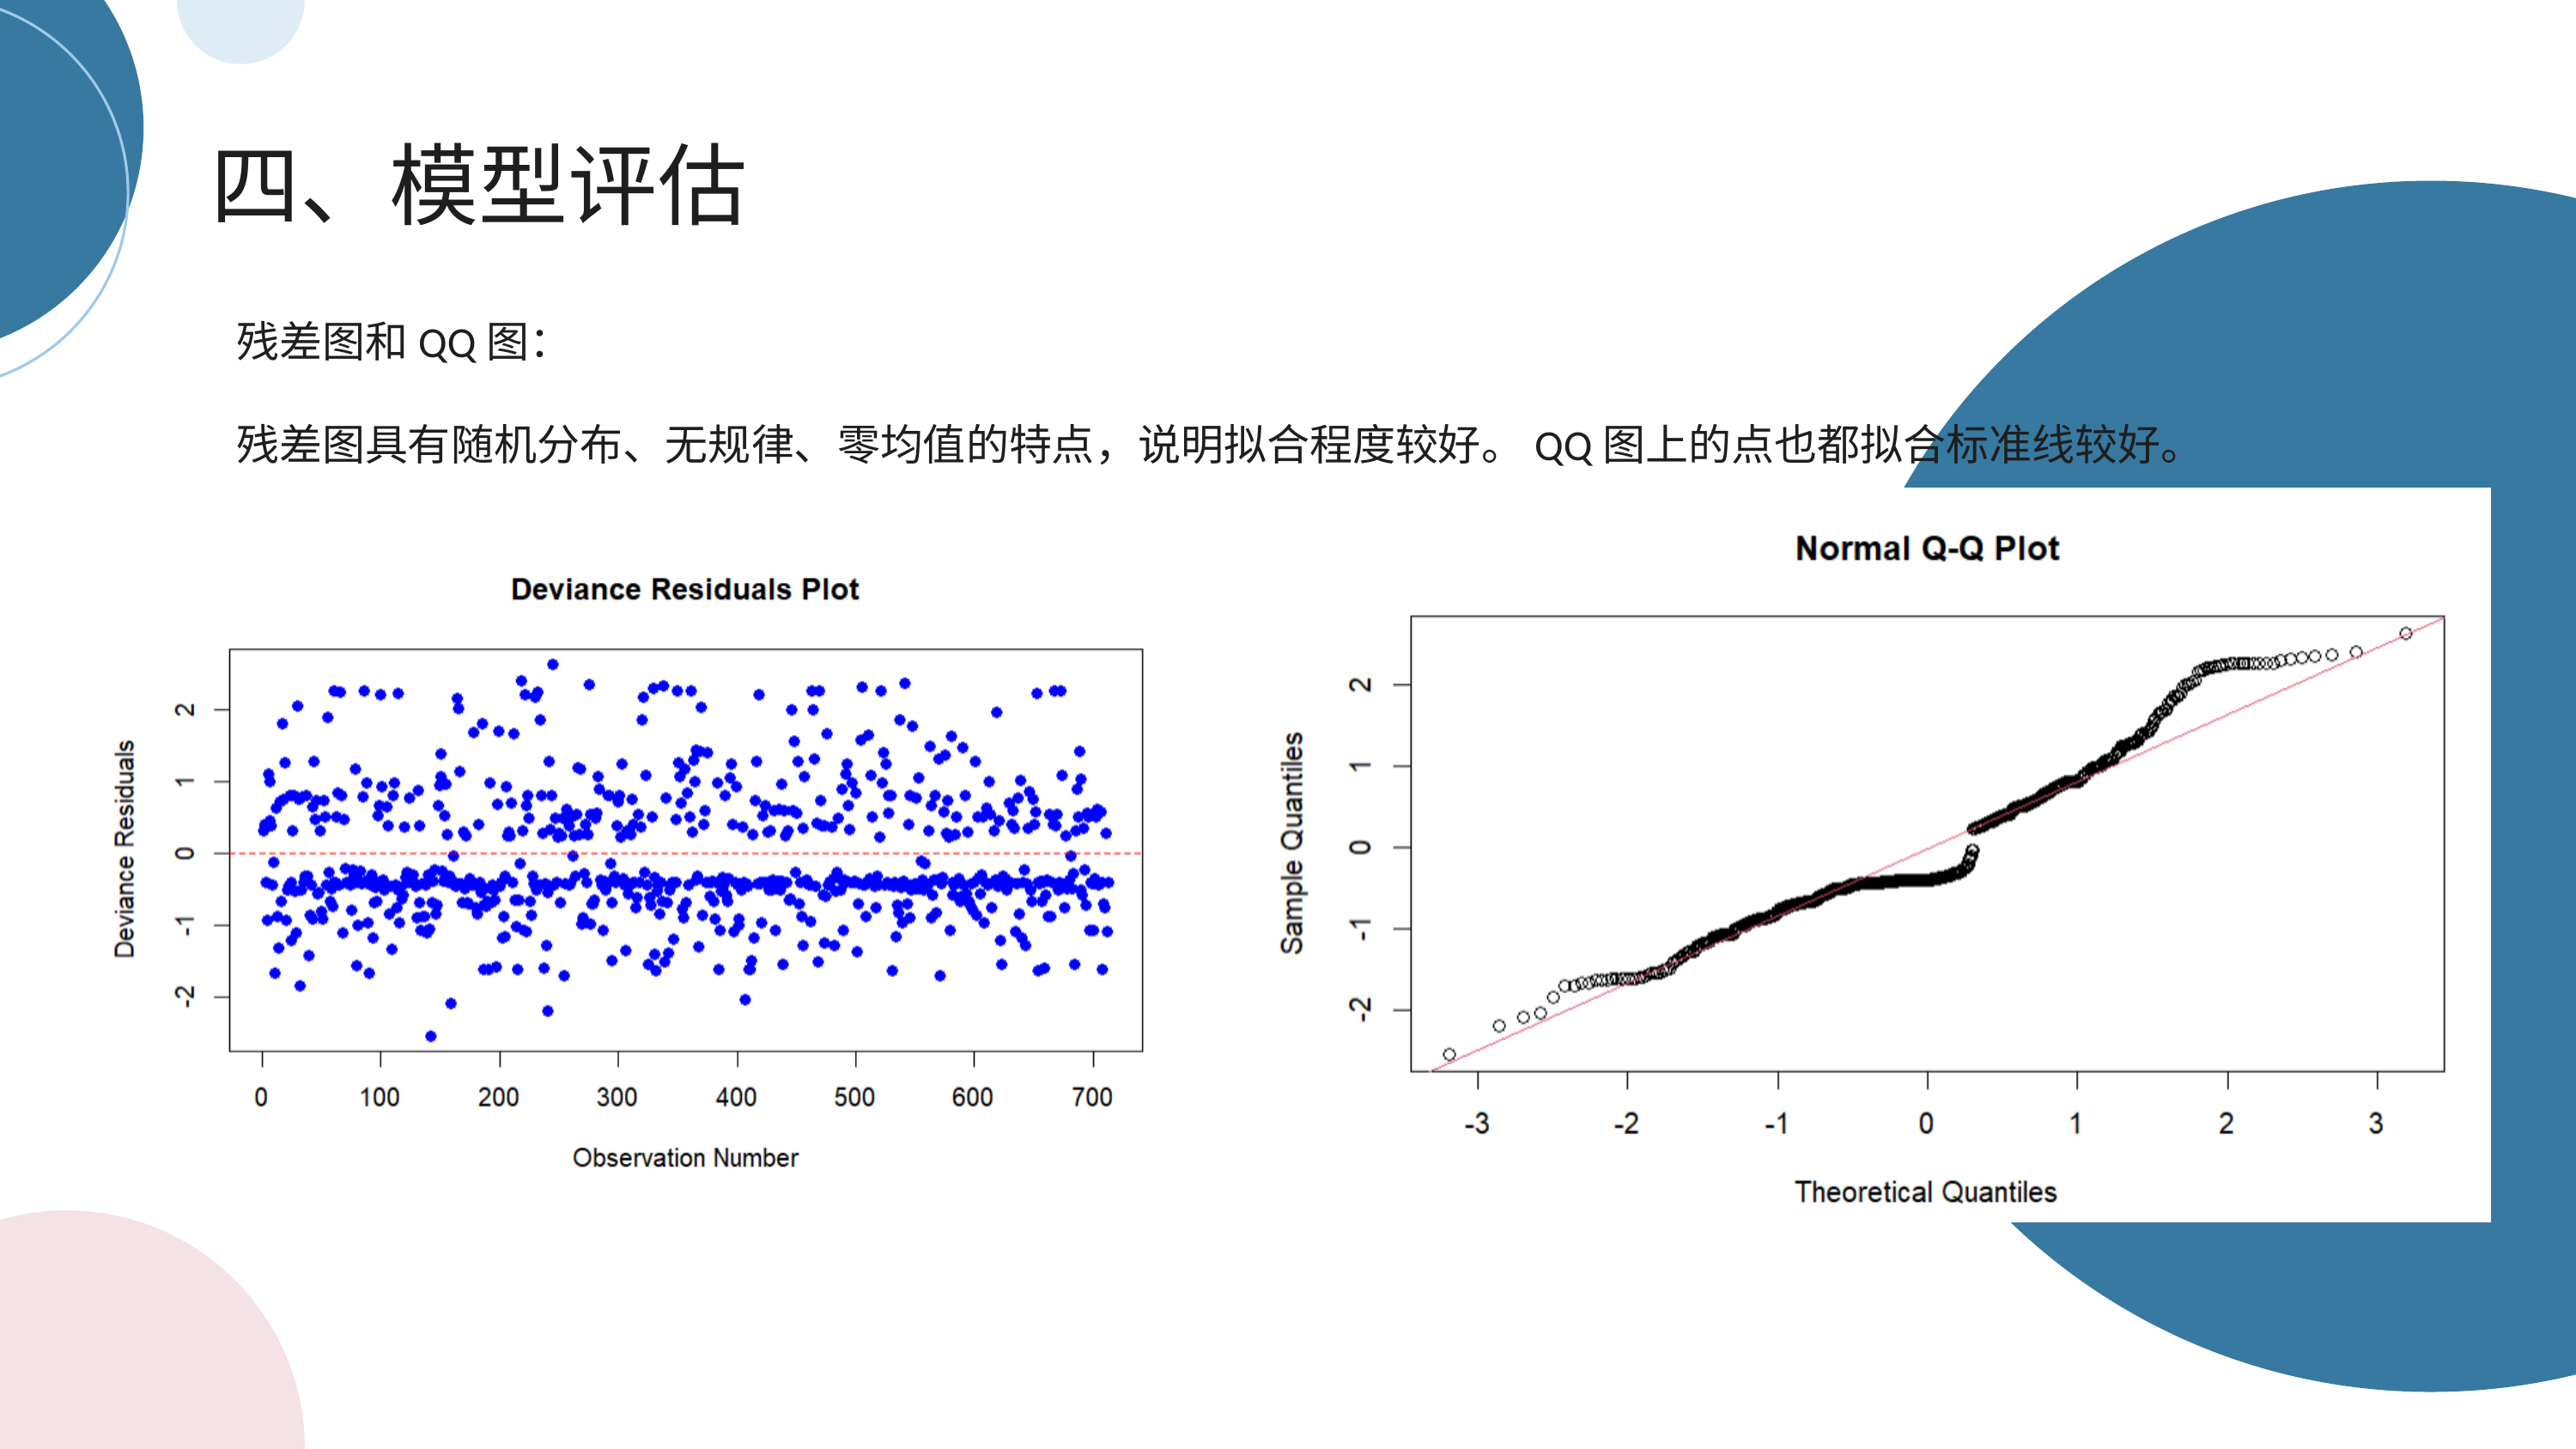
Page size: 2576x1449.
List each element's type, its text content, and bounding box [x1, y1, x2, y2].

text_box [131, 0, 144, 355]
picture [106, 530, 1201, 1202]
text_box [0, 1210, 306, 1449]
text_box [176, 0, 306, 64]
picture [1277, 488, 2491, 1222]
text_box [0, 0, 129, 389]
text_box 残差图和QQ图： 残差图具有随机分布、无规律、零均值的特点，说明拟合程度较好。QQ图上的点也都拟合标准线较好。 无规律： 残差之间不应该有任何可辨认的模式。 零均值 [236, 263, 1820, 1300]
text_box 四、模型评估 [210, 129, 2445, 237]
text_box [1825, 180, 2576, 1392]
